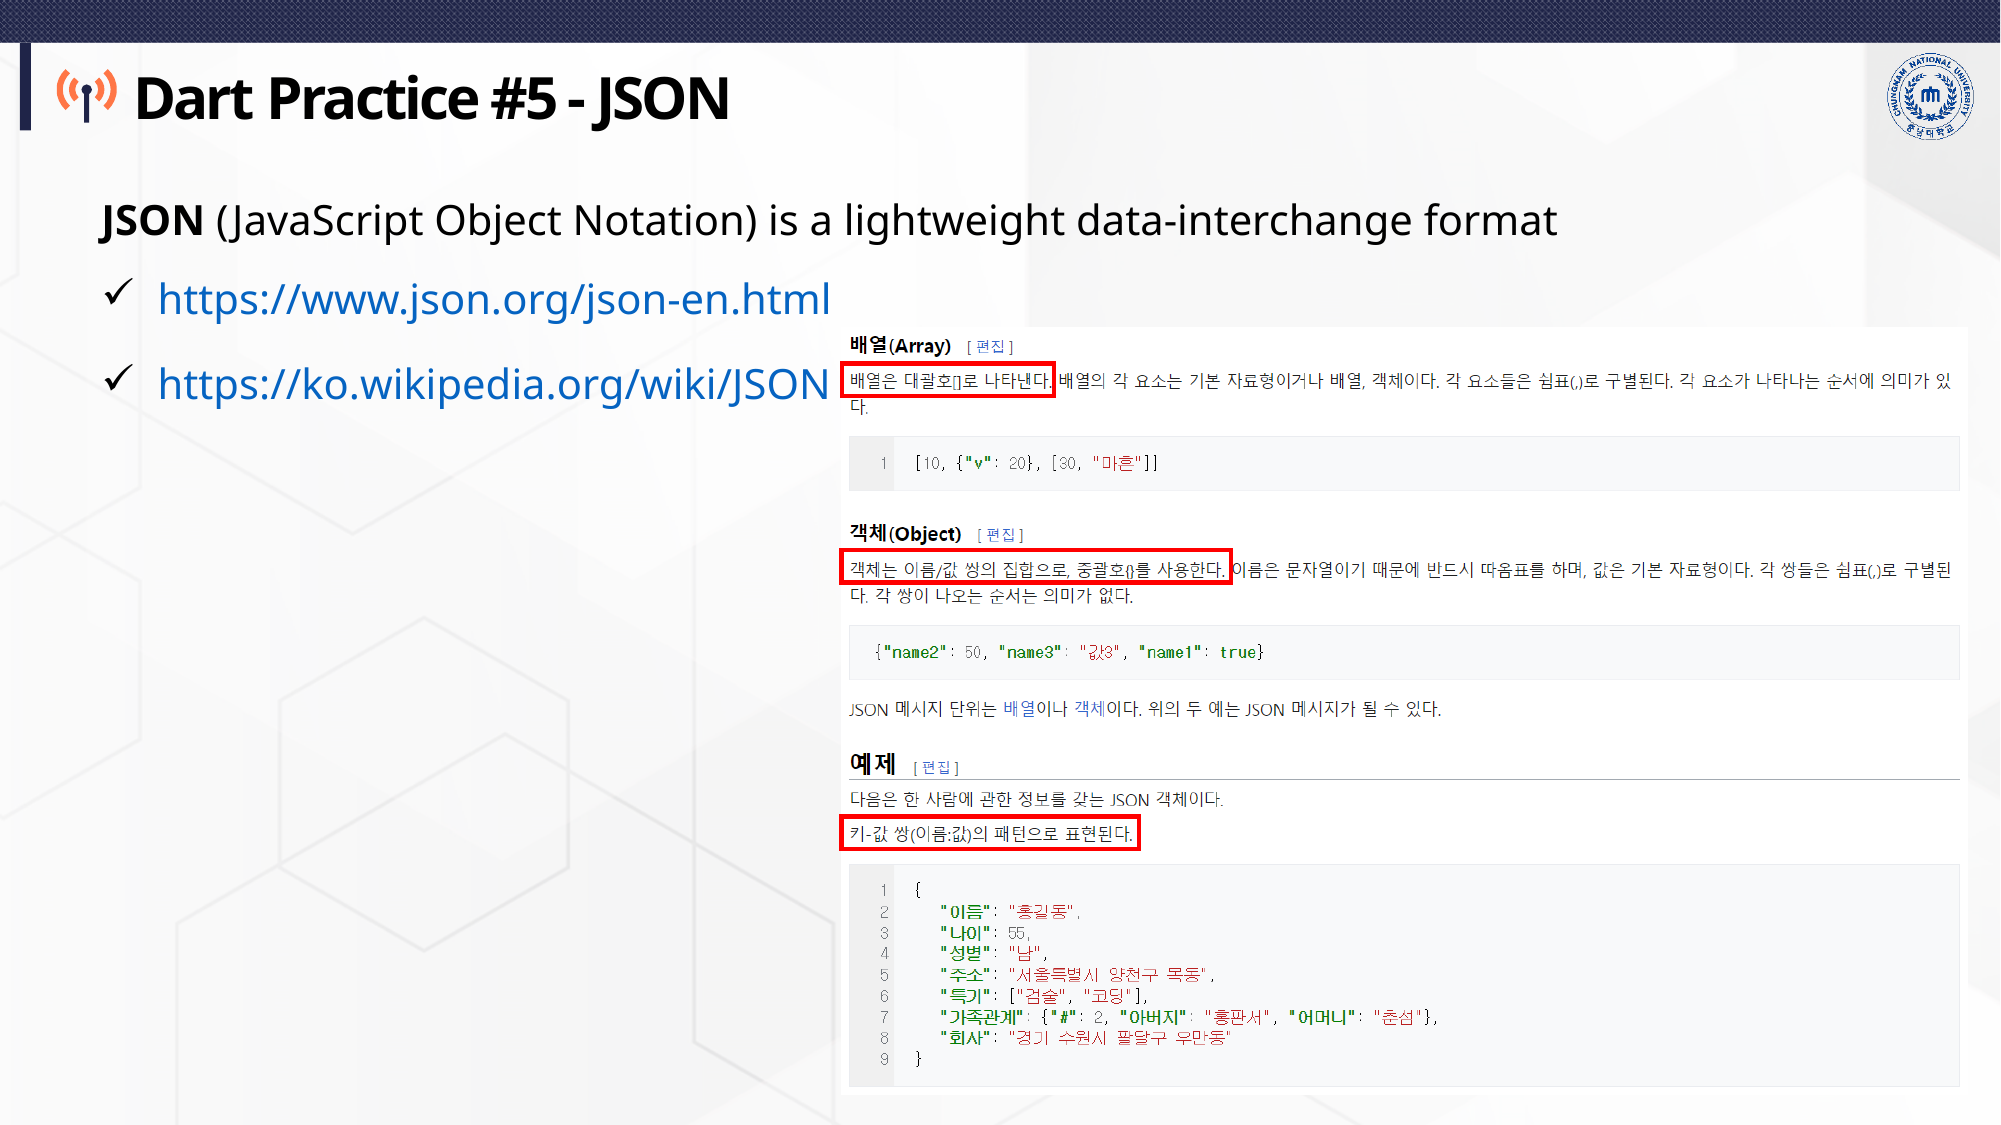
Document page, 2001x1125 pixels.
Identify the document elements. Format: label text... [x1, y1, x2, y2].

picture [0, 0, 2001, 1125]
text_box JSON (JavaScript Object Notation) is a lightweight data-interchange format https://www.json.org/json-en.html https://ko.wikipedia.org/wiki/JSON [86, 161, 1775, 423]
text_box [19, 42, 32, 131]
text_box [841, 327, 1968, 1095]
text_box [56, 61, 1034, 132]
